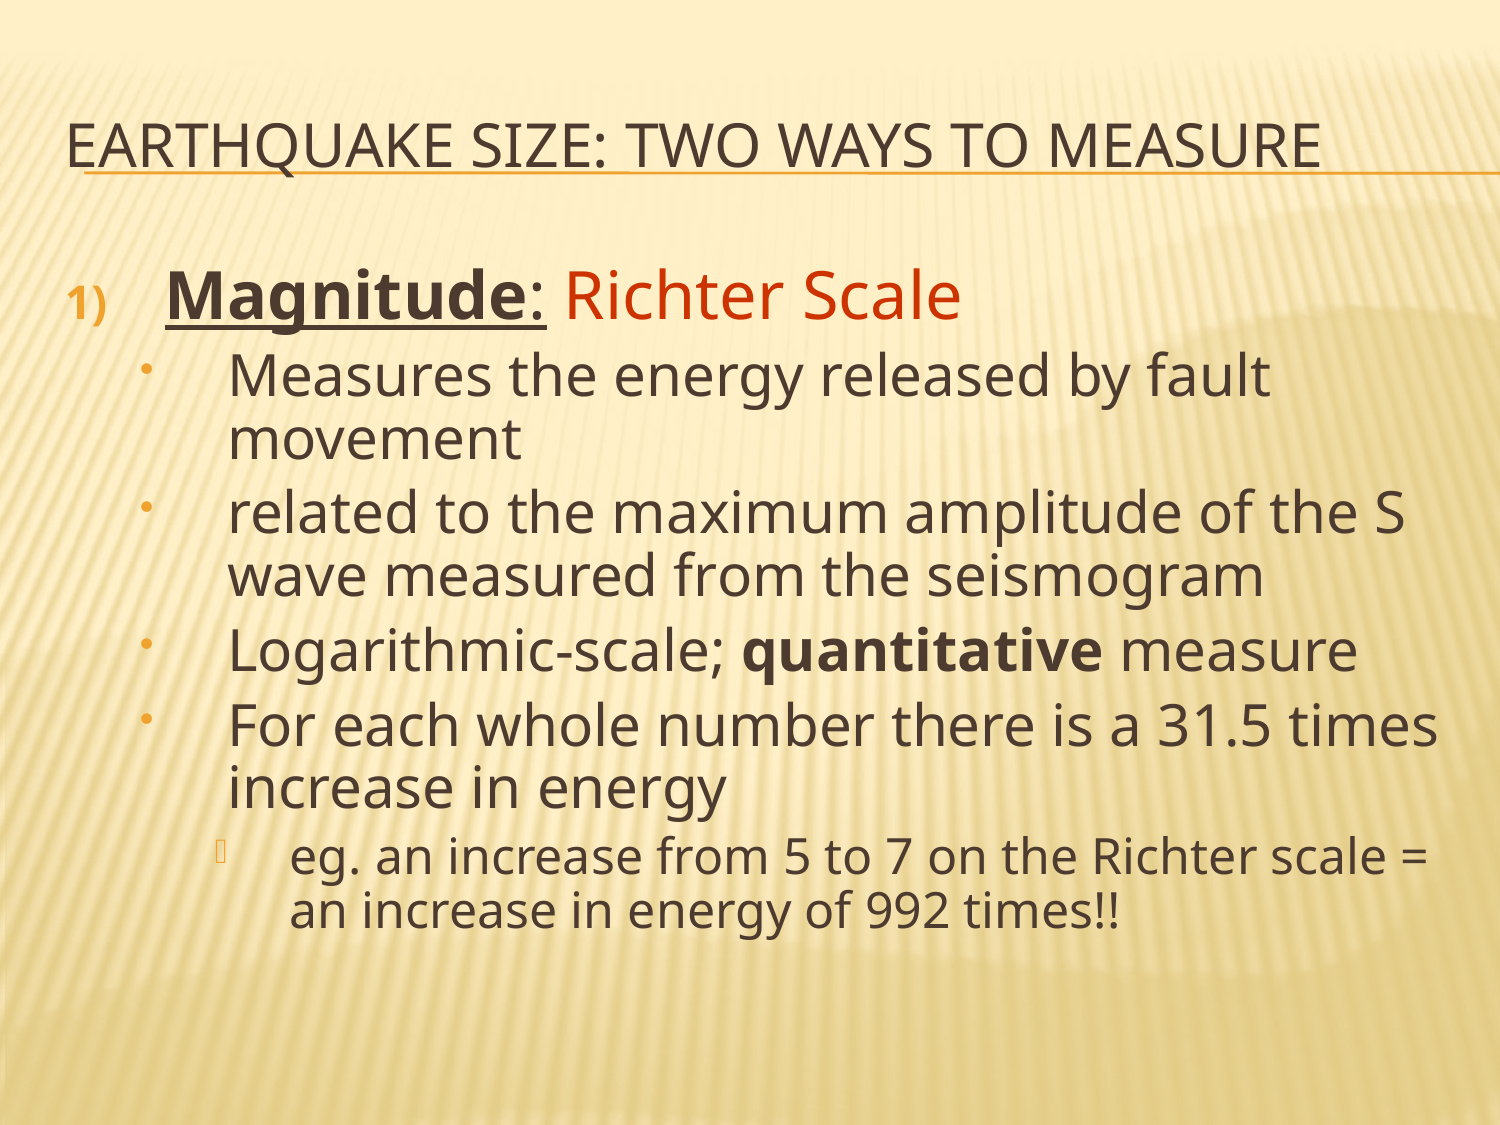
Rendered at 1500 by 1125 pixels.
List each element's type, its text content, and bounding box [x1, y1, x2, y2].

list Magnitude: Richter Scale Measures the energy released by fault movement related to the maximum amplitude of the S wave measured from the seismogram Logarithmic-scale; quantitative measure For each whole number there is a 31.5 times increase in energy eg. an increase from 5 to 7 on the Richter scale = an increase in energy of 992 times!! [50, 254, 1475, 998]
title Earthquake size: two ways to measure [50, 75, 1475, 213]
